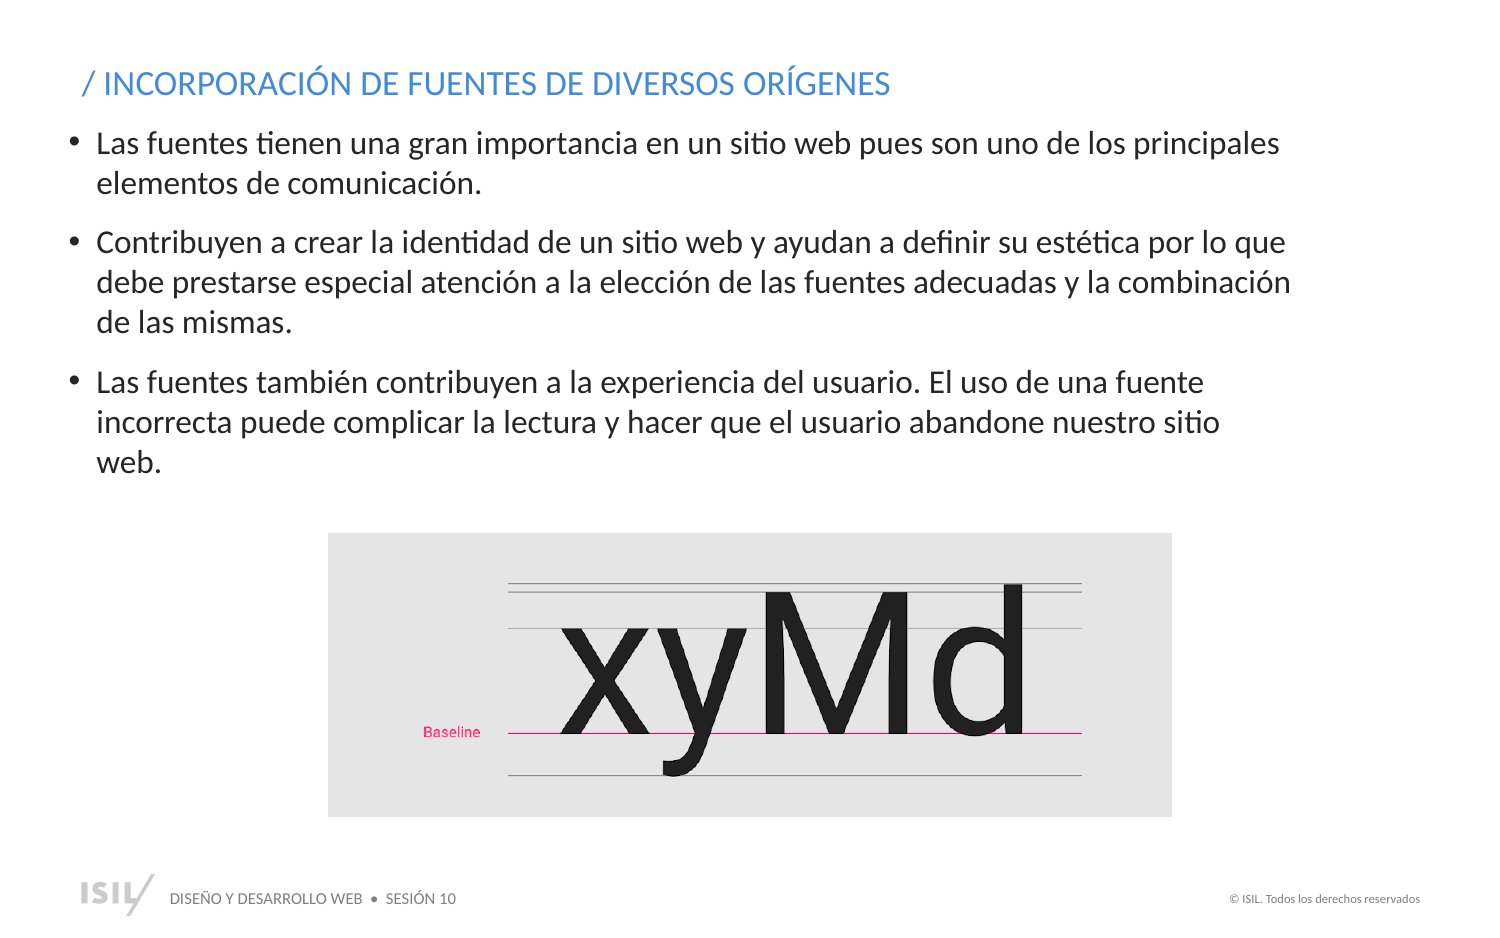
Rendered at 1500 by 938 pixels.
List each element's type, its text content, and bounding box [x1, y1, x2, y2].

picture [328, 532, 1172, 817]
text_box Las fuentes tienen una gran importancia en un sitio web pues son uno de los principales elementos de comunicación. Contribuyen a crear la identidad de un sitio web y ayudan a definir su estética por lo que debe prestarse especial atención a la elección de las fuentes adecuadas y la combinación de las mismas. Las fuentes también contribuyen a la experiencia del usuario. El uso de una fuente incorrecta puede complicar la lectura y hacer que el usuario abandone nuestro sitio web. [66, 120, 1294, 481]
text_box / INCORPORACIÓN DE FUENTES DE DIVERSOS ORÍGENES [66, 52, 1249, 111]
